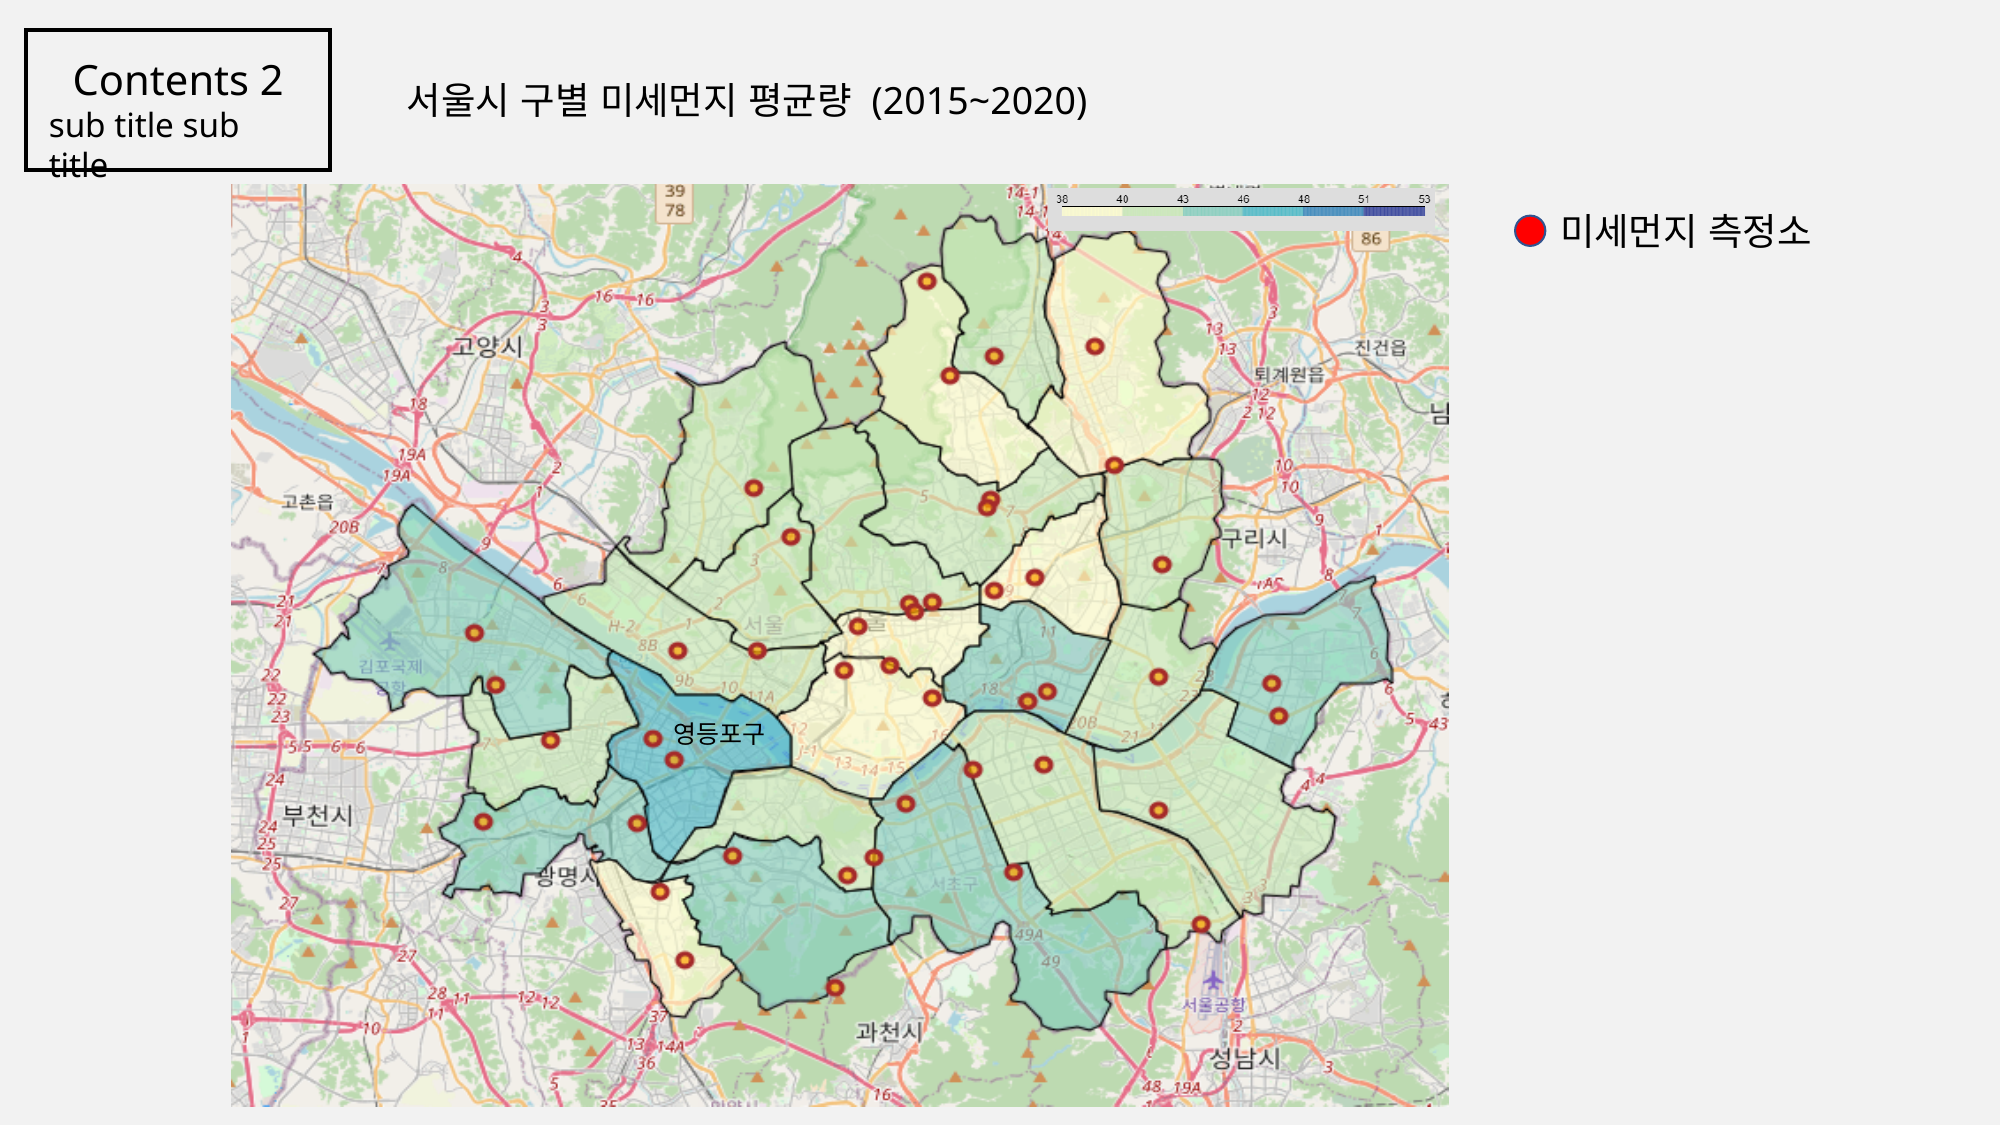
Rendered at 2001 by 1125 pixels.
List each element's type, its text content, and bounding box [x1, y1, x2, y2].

text_box [1514, 214, 1547, 247]
picture [231, 184, 1449, 1107]
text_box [26, 29, 330, 171]
text_box 미세먼지 측정소 [1545, 200, 1955, 261]
text_box 서울시 구별 미세먼지 평균량 (2015~2020) [391, 69, 1390, 129]
